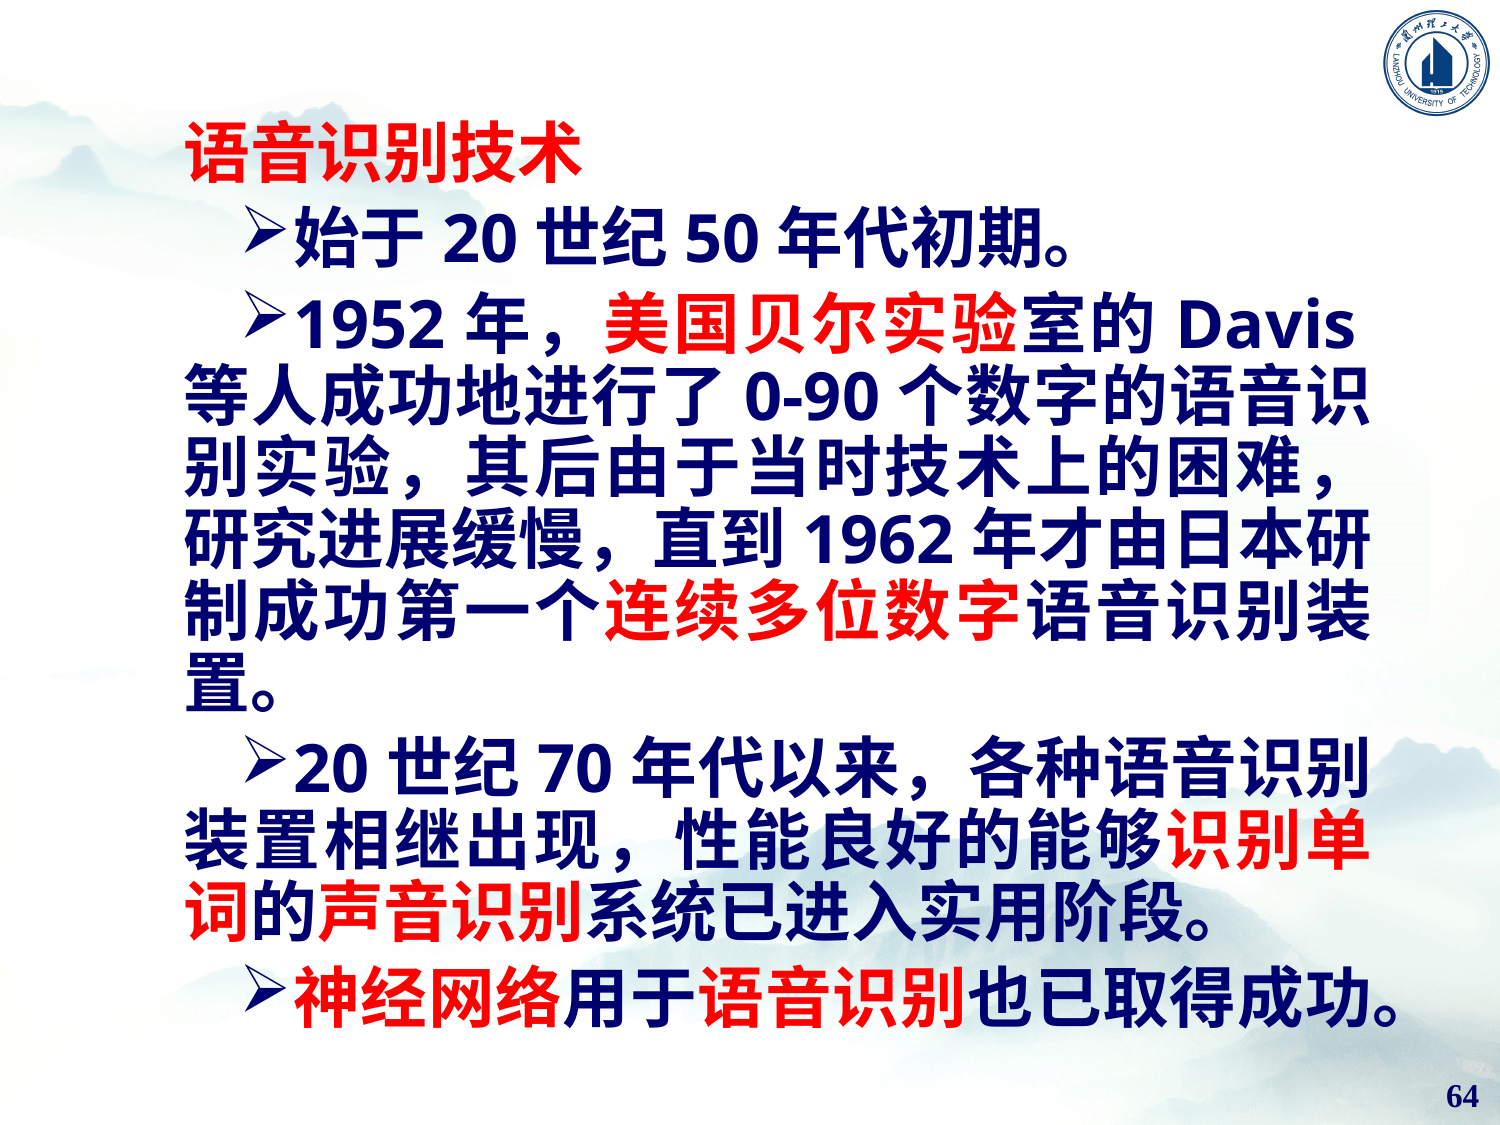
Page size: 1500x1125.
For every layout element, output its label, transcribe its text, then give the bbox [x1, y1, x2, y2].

list 语音识别技术 始于20世纪50年代初期。 1952年，美国贝尔实验室的Davis等人成功地进行了0-90个数字的语音识别实验，其后由于当时技术上的困难，研究进展缓慢，直到1962年才由日本研制成功第一个连续多位数字语音识别装置。 20世纪70年代以来，各种语音识别装置相继出现，性能良好的能够识别单词的声音识别系统已进入实用阶段。 神经网络用于语音识别也已取得成功。 [112, 112, 1388, 1000]
picture [0, 0, 1500, 1125]
slide_number 64 [1181, 1066, 1495, 1125]
